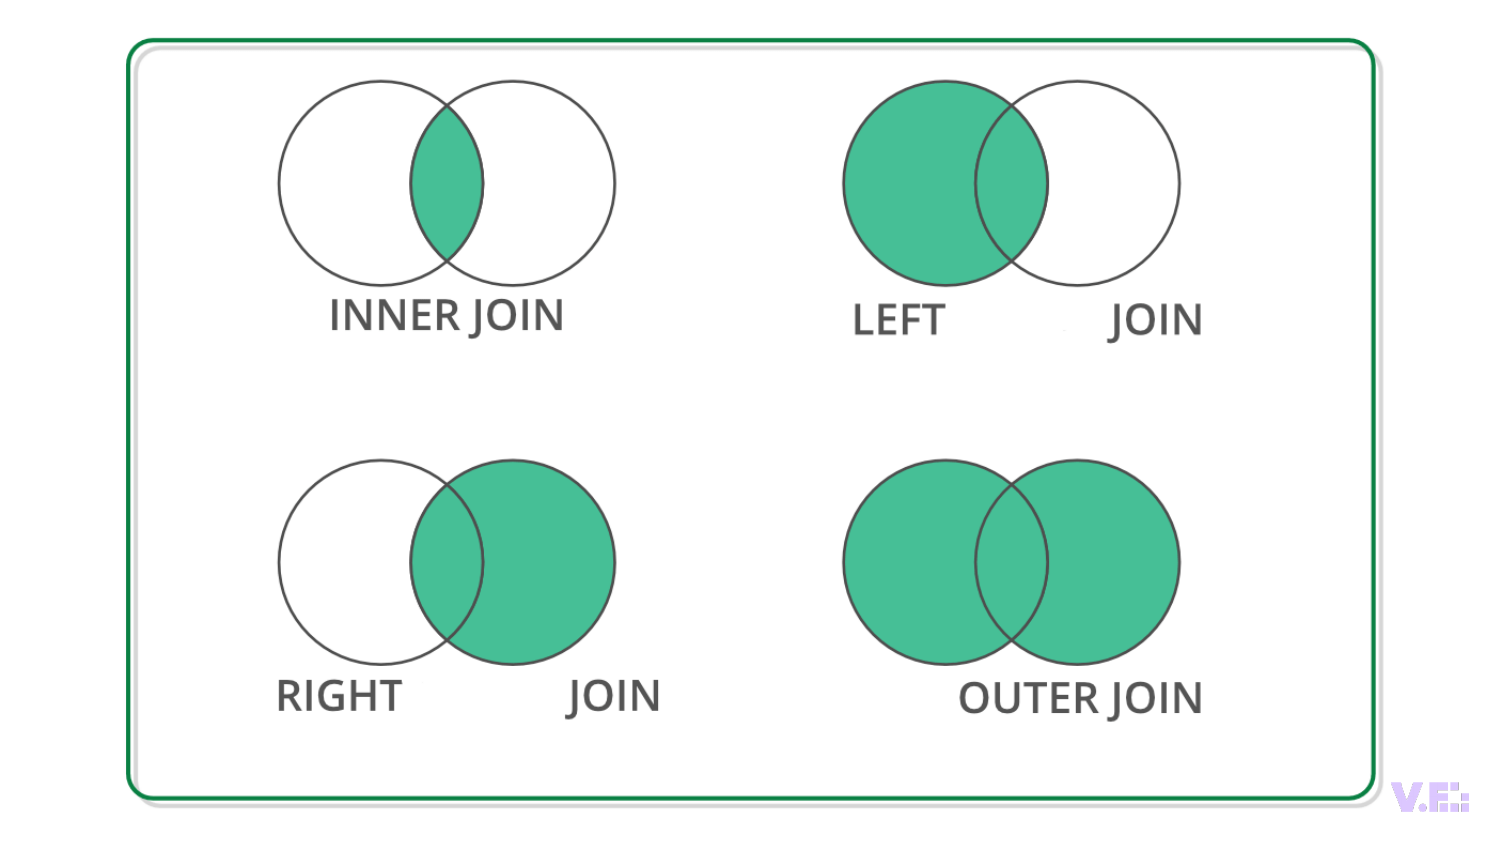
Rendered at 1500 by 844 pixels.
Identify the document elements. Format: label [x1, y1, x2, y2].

picture [108, 24, 1474, 819]
